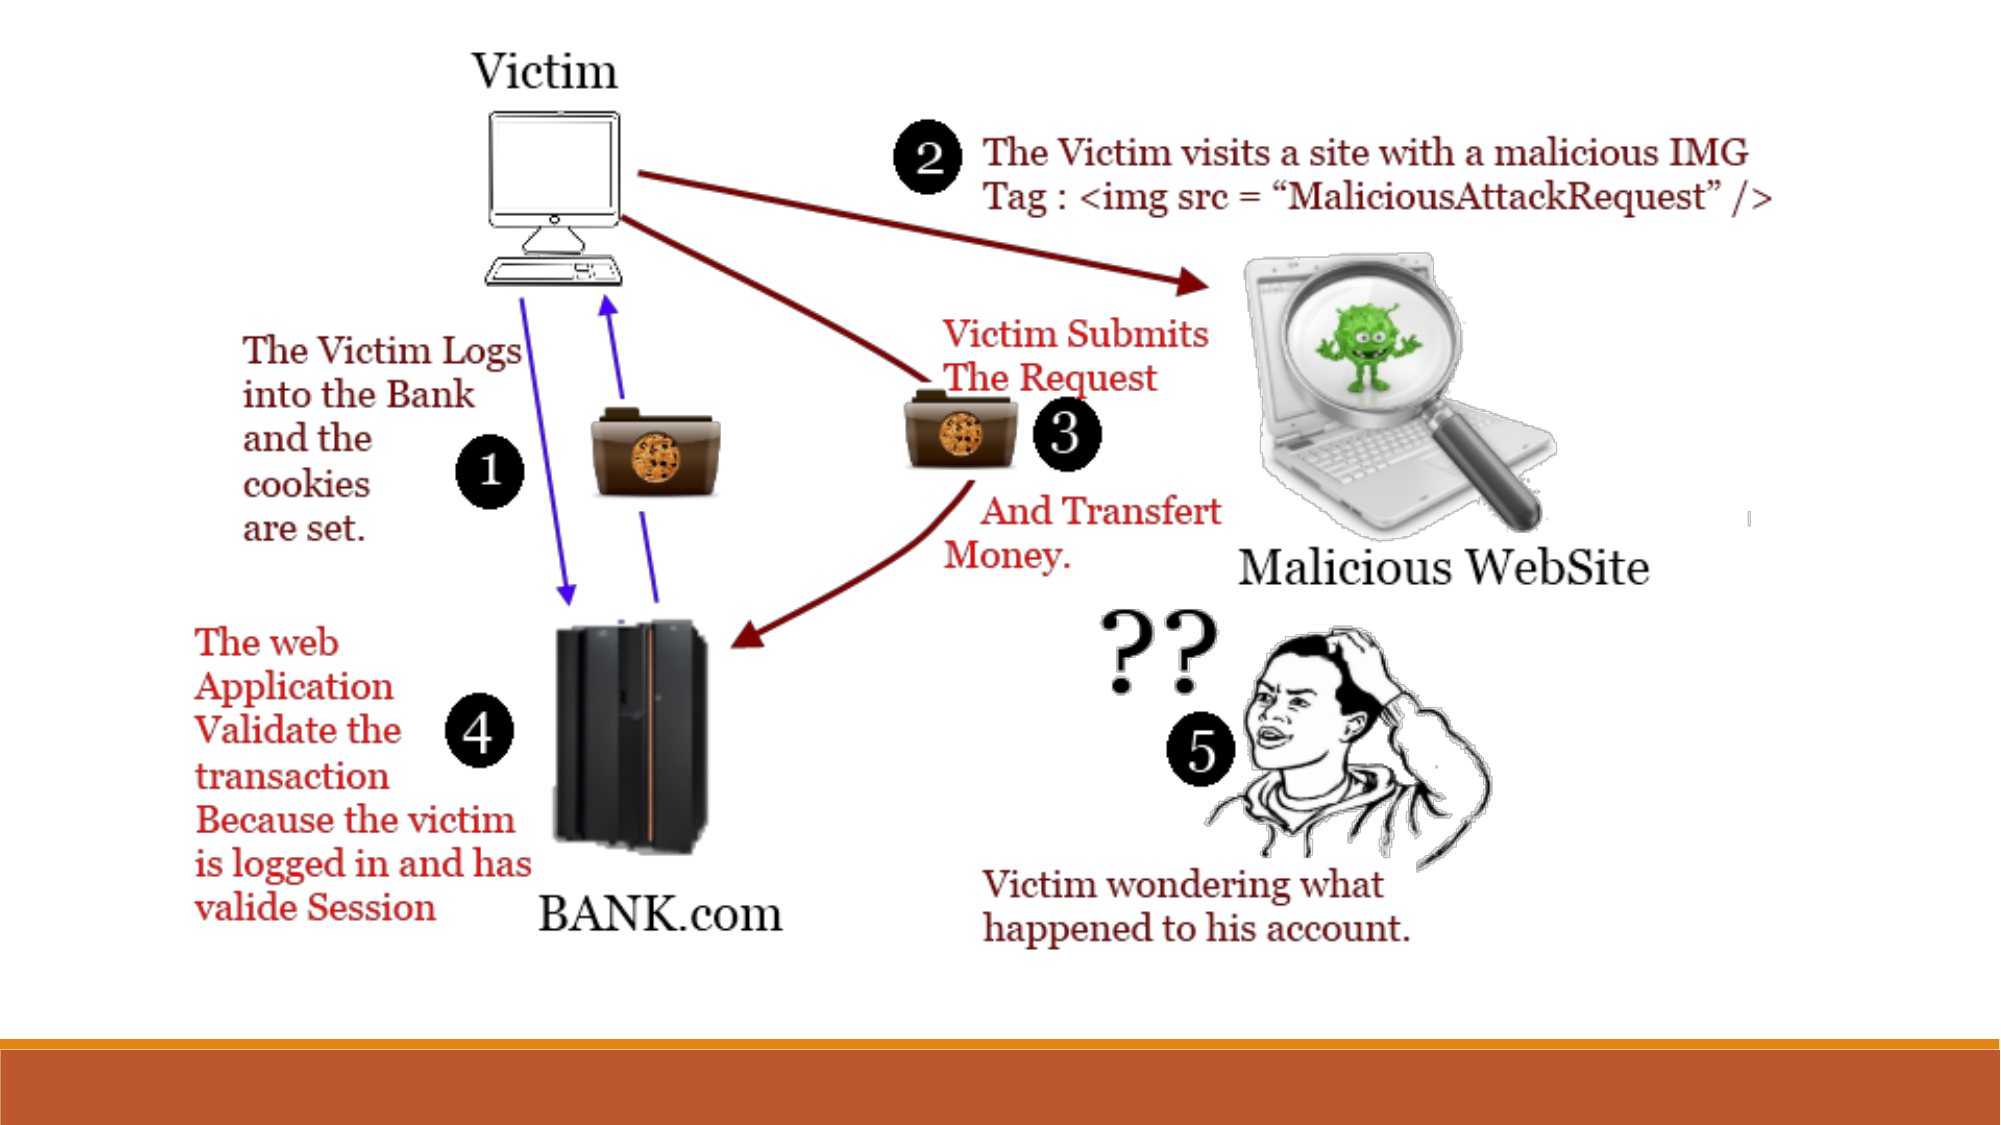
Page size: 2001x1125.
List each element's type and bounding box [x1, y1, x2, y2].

picture [185, 46, 1776, 953]
